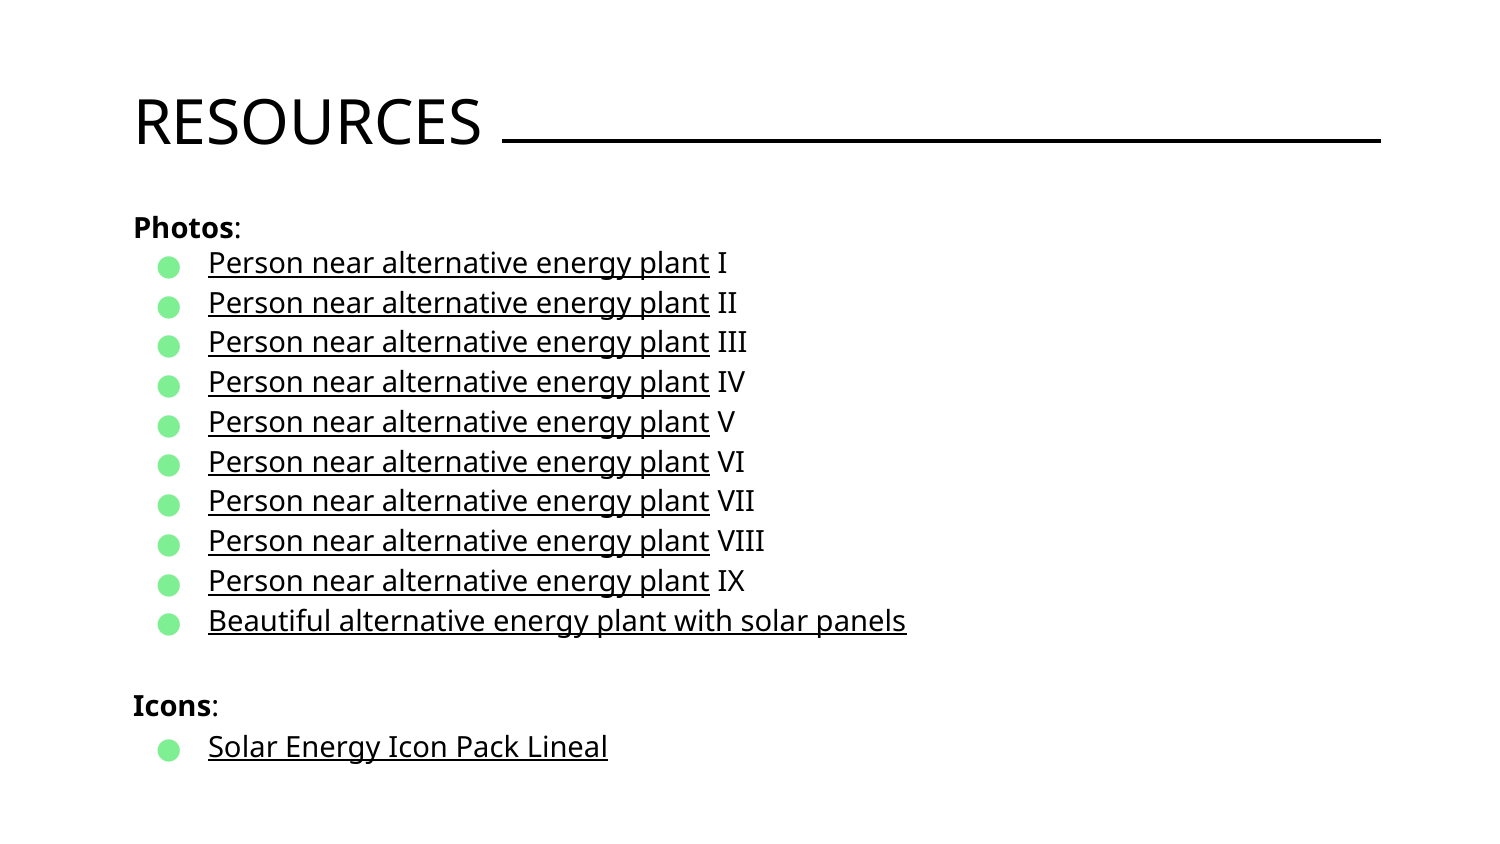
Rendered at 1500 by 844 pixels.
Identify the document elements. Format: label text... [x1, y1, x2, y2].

list Photos: Person near alternative energy plant I Person near alternative energy plant II Person near alternative energy plant III Person near alternative energy plant IV Person near alternative energy plant V Person near alternative energy plant VI Person near alternative energy plant VII Person near alternative energy plant VIII Person near alternative energy plant IX Beautiful alternative energy plant with solar panels Icons: Solar Energy Icon Pack Lineal [118, 189, 1382, 750]
title RESOURCES [118, 72, 1382, 167]
